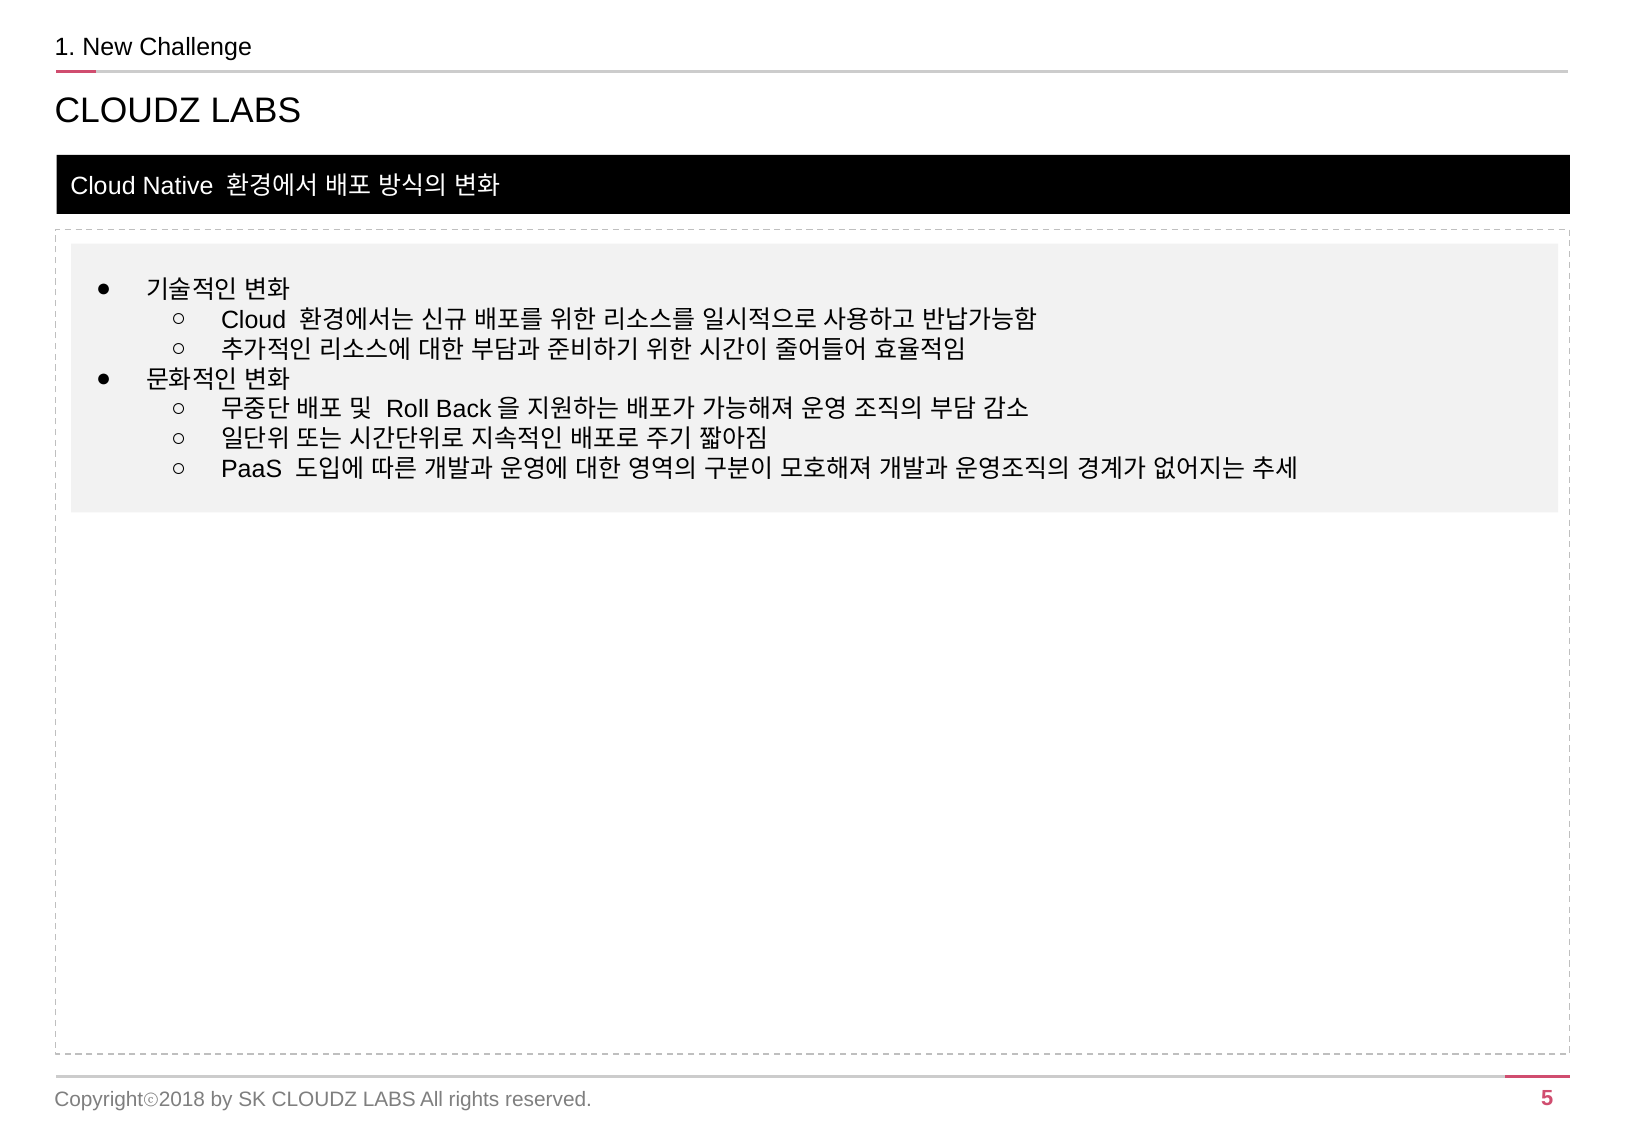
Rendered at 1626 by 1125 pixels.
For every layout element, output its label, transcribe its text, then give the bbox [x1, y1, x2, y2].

list CLOUDZ LABS [40, 79, 1569, 144]
list 1. New Challenge [40, 30, 937, 78]
list 기술적인 변화 Cloud 환경에서는 신규 배포를 위한 리소스를 일시적으로 사용하고 반납가능함 추가적인 리소스에 대한 부담과 준비하기 위한 시간이 줄어들어 효율적임 문화적인 변화 무중단 배포 및 Roll Back을 지원하는 배포가 가능해져 운영 조직의 부담 감소 일단위 또는 시간단위로 지속적인 배포로 주기 짧아짐 PaaS 도입에 따른 개발과 운영에 대한 영역의 구분이 모호해져 개발과 운영조직의 경계가 없어지는 추세 [71, 243, 1559, 513]
list Cloud Native 환경에서 배포 방식의 변화 [56, 154, 1570, 214]
footer Copyrightⓒ2018 by SK CLOUDZ LABS All rights reserved. [39, 1072, 895, 1124]
